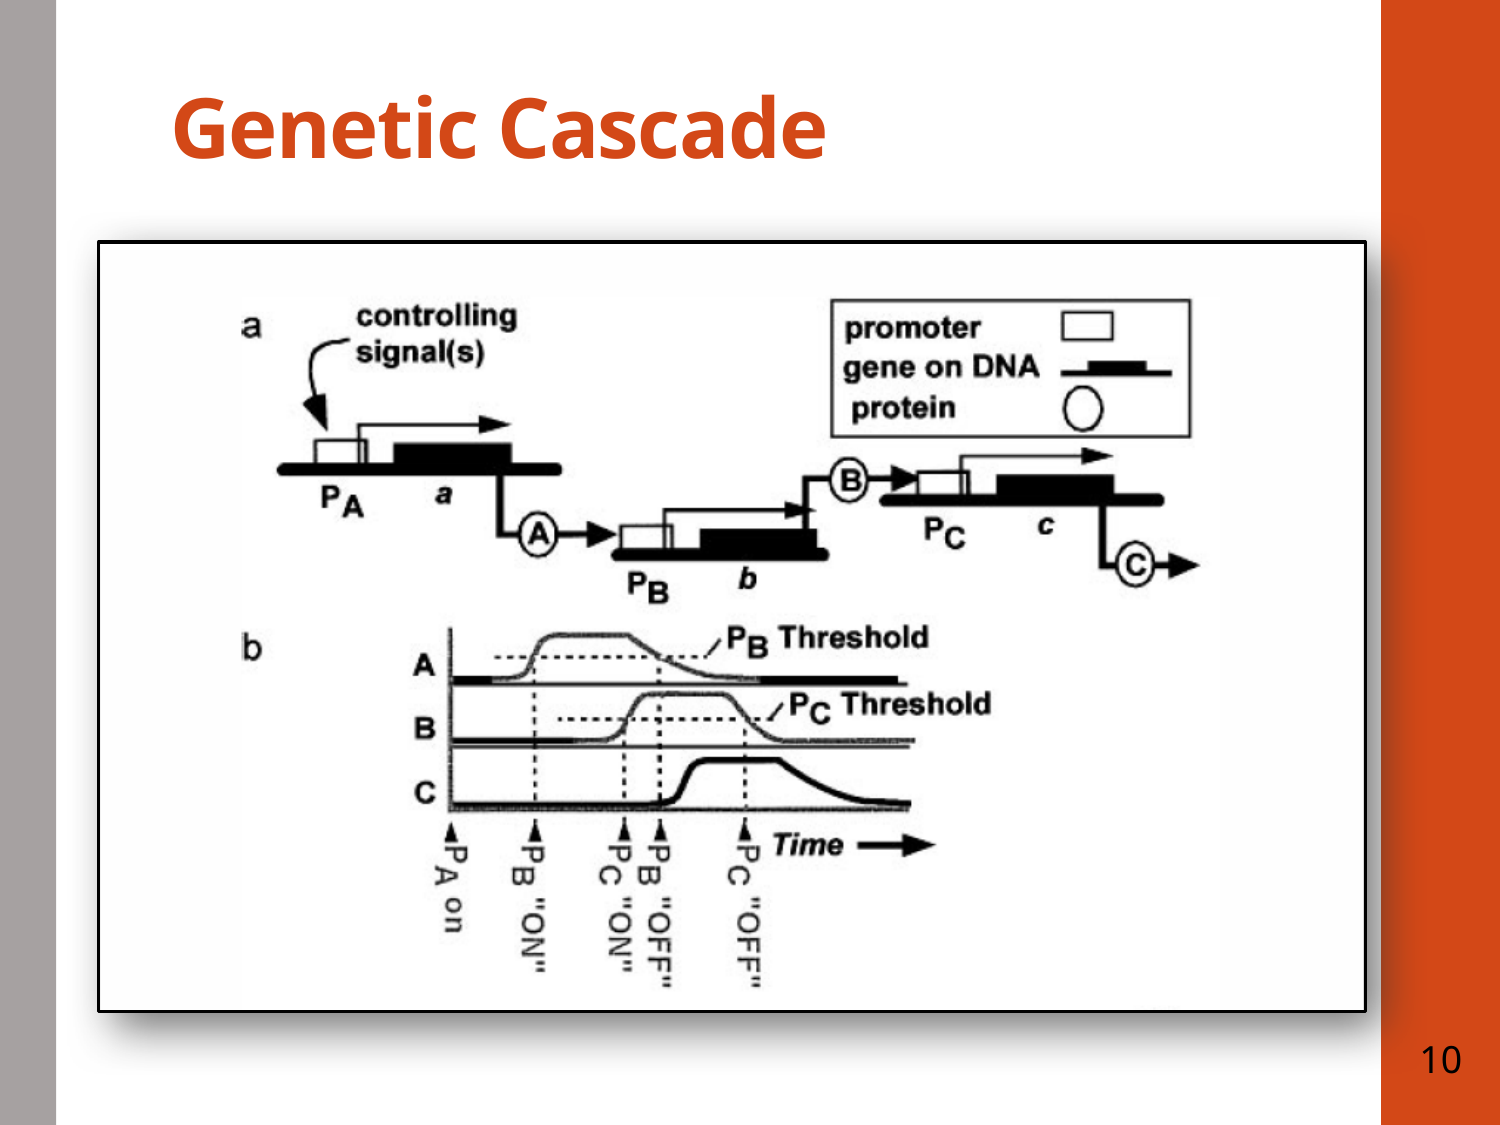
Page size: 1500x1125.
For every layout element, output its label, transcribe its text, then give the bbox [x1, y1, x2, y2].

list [99, 243, 1364, 1011]
slide_number 10 [1384, 1012, 1498, 1110]
title Genetic Cascade [155, 59, 1258, 185]
